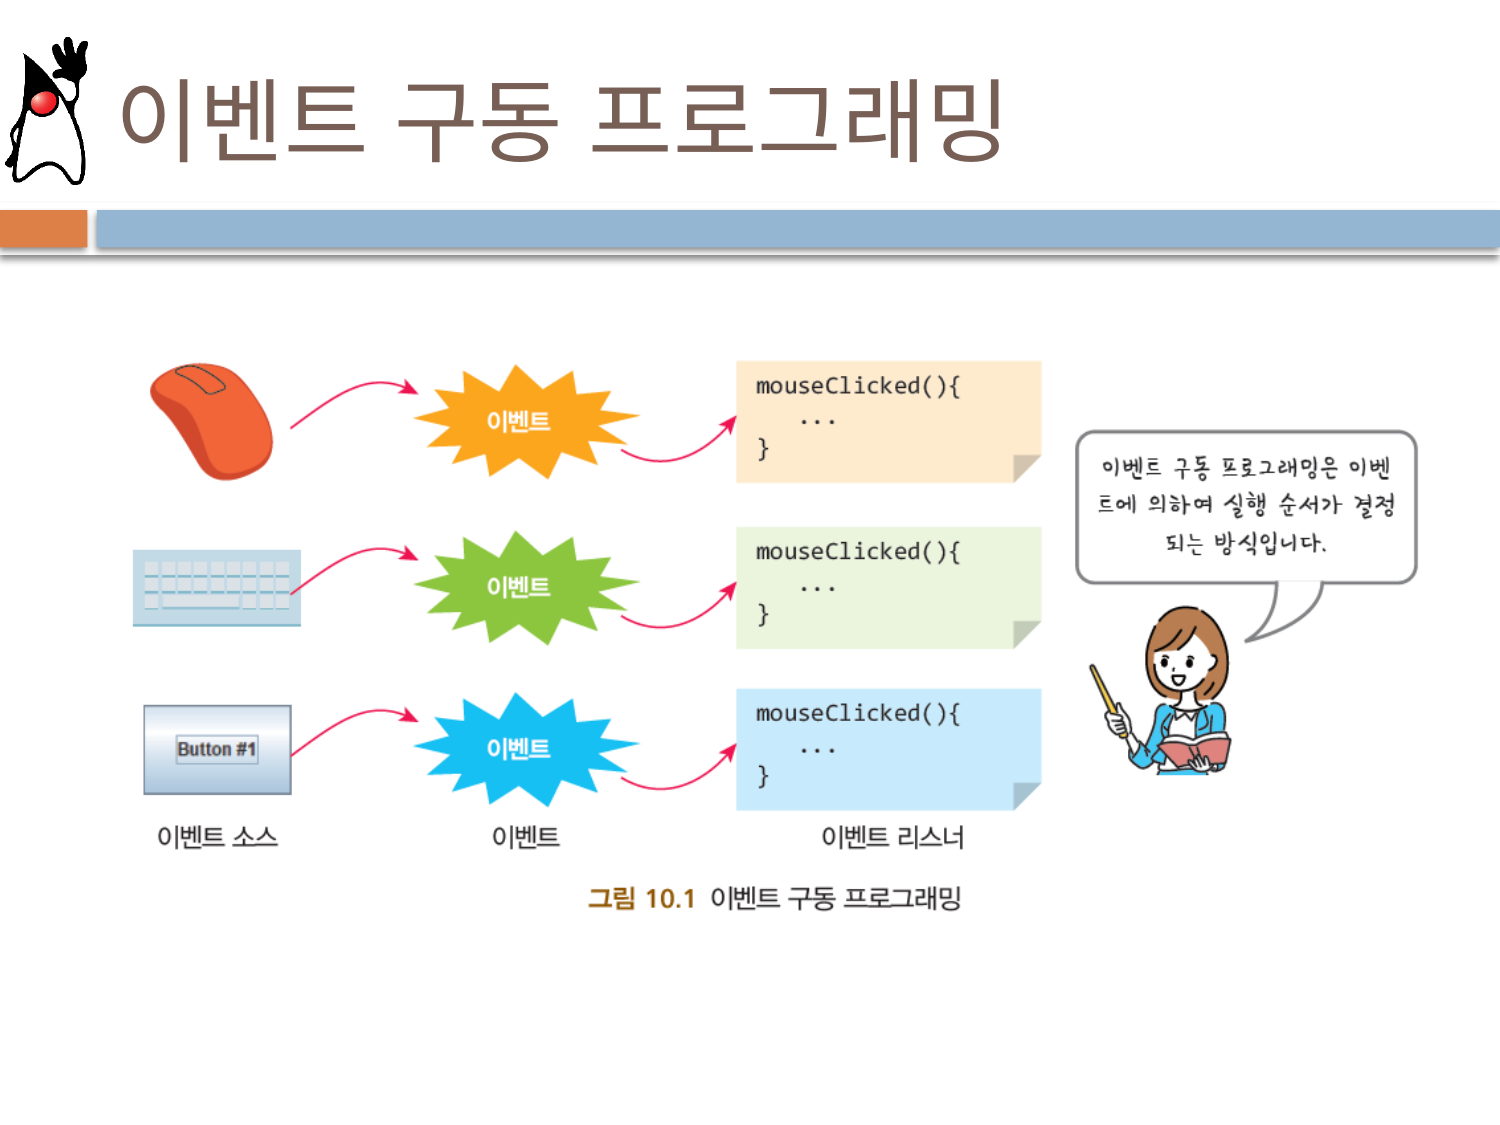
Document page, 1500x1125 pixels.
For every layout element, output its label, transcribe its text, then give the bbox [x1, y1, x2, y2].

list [100, 329, 1439, 933]
title 이벤트 구동 프로그래밍 [100, 37, 1438, 200]
picture [5, 37, 88, 185]
